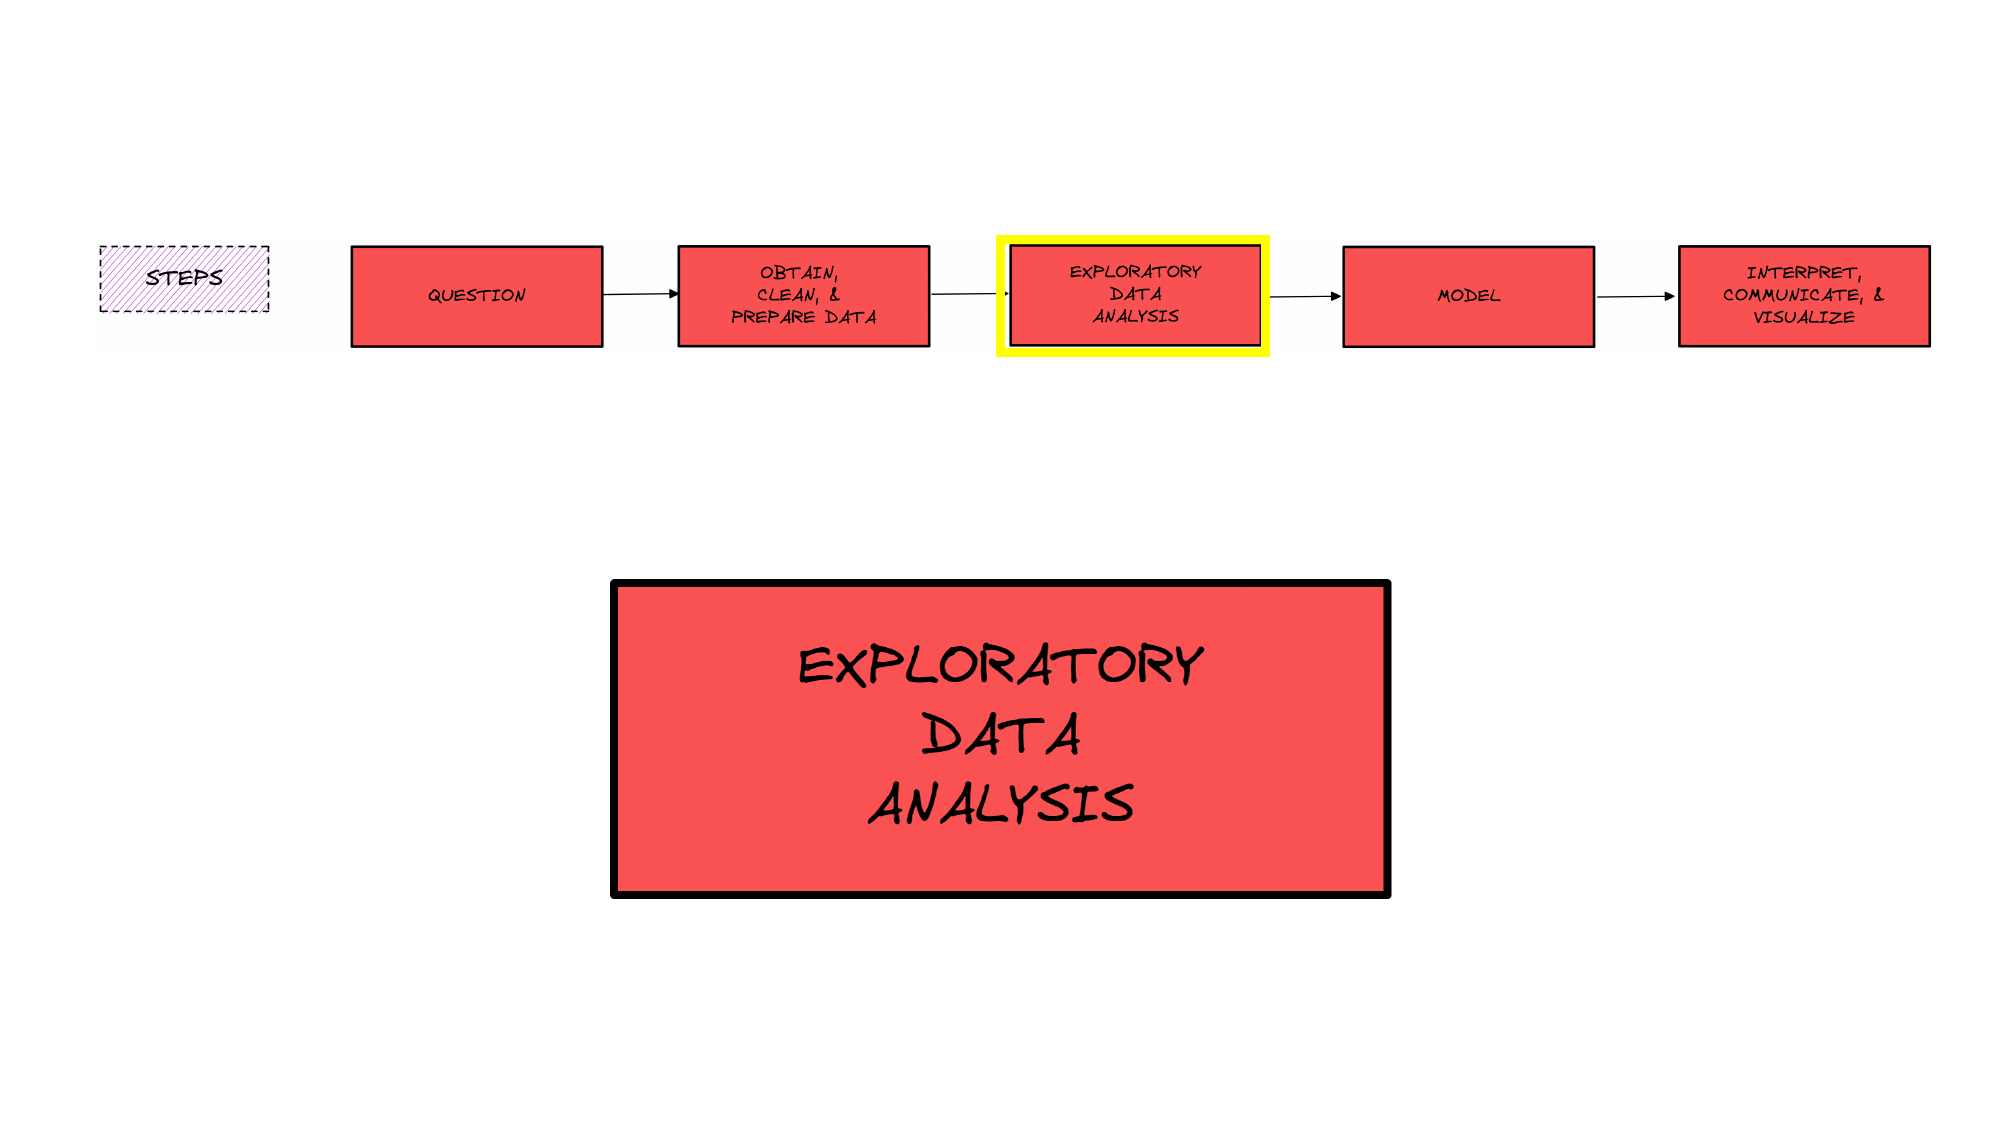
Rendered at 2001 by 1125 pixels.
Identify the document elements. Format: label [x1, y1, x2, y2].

picture [594, 563, 1407, 914]
picture [93, 239, 1936, 353]
